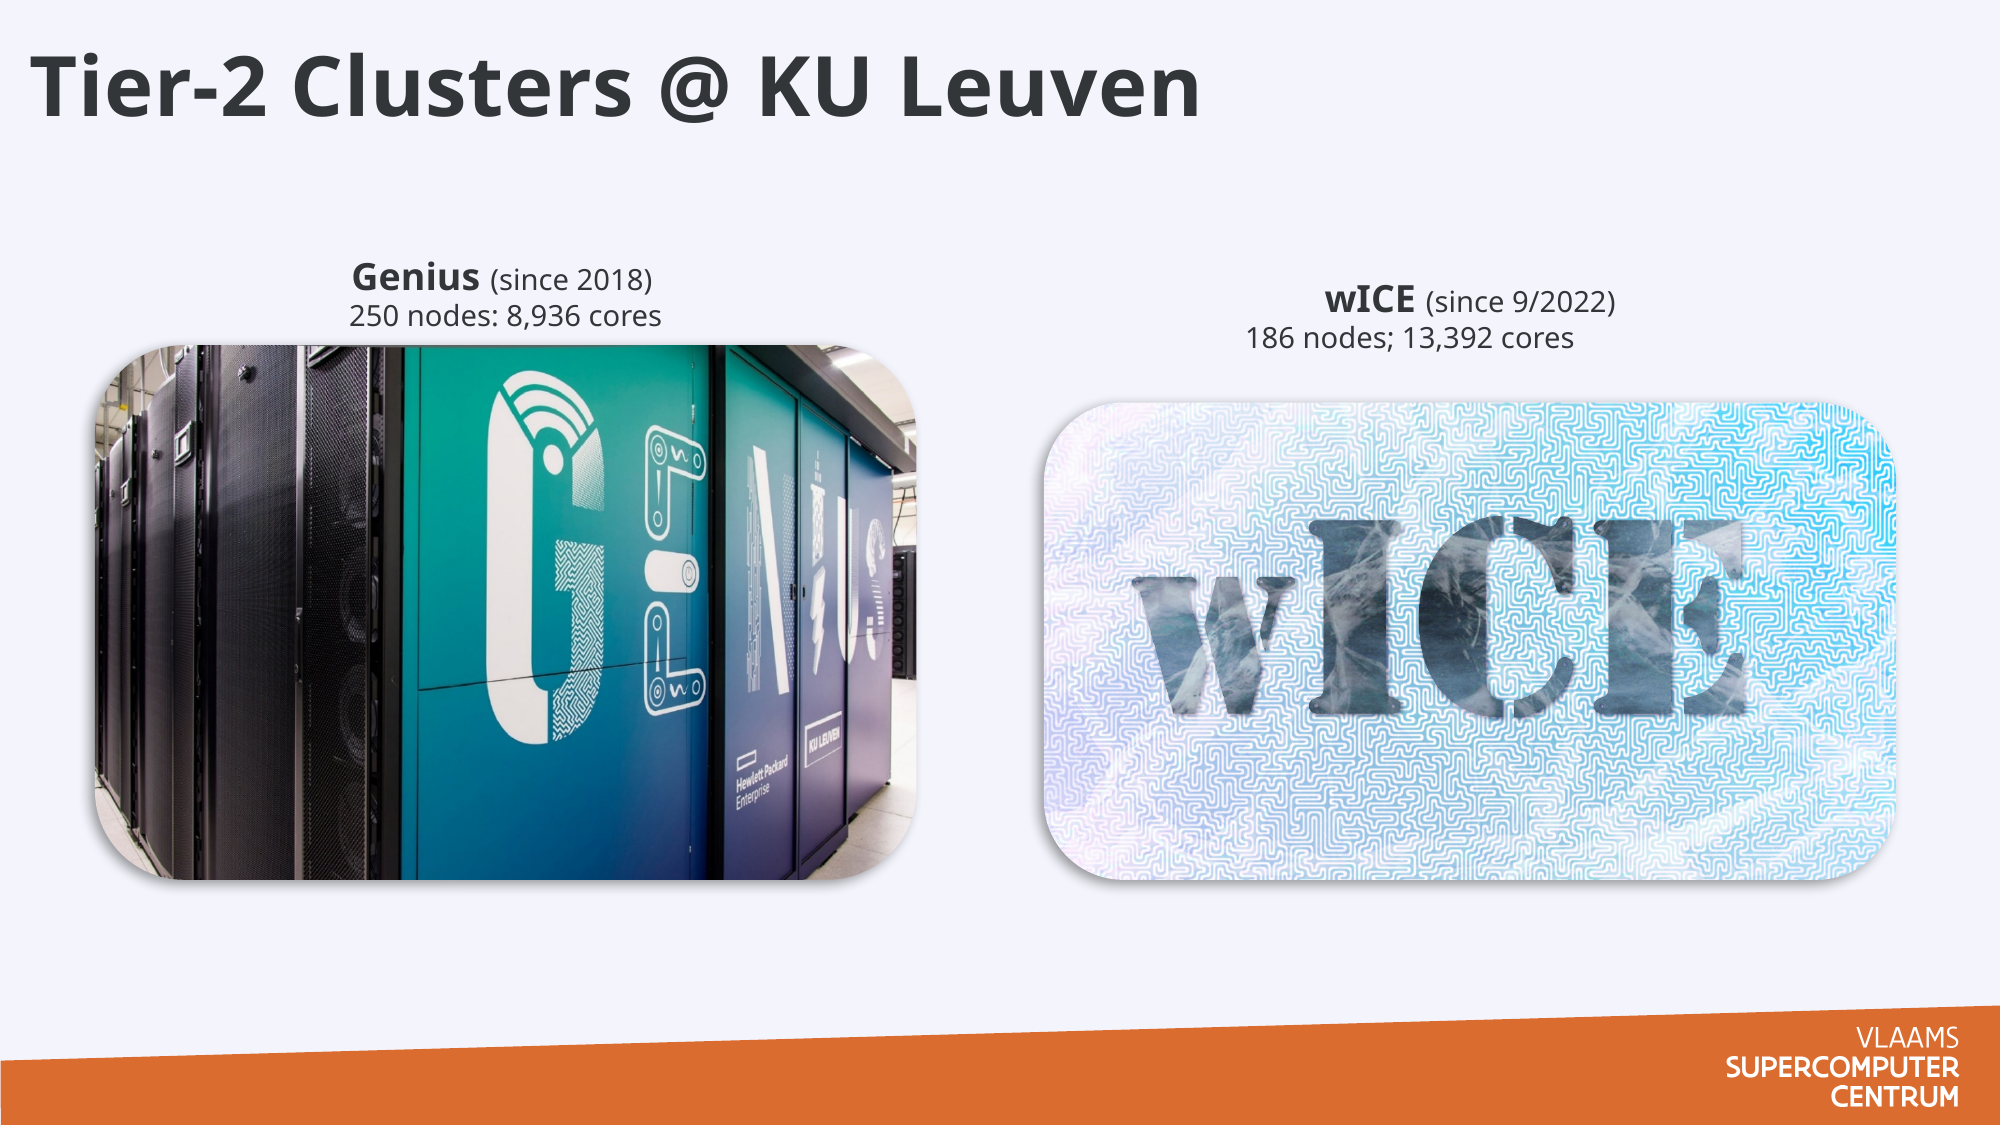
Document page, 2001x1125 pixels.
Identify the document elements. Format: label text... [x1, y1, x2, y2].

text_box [94, 245, 917, 880]
text_box Tier-2 Clusters @ KU Leuven [27, 31, 1248, 134]
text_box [1043, 267, 1897, 880]
picture [1725, 1021, 1960, 1117]
